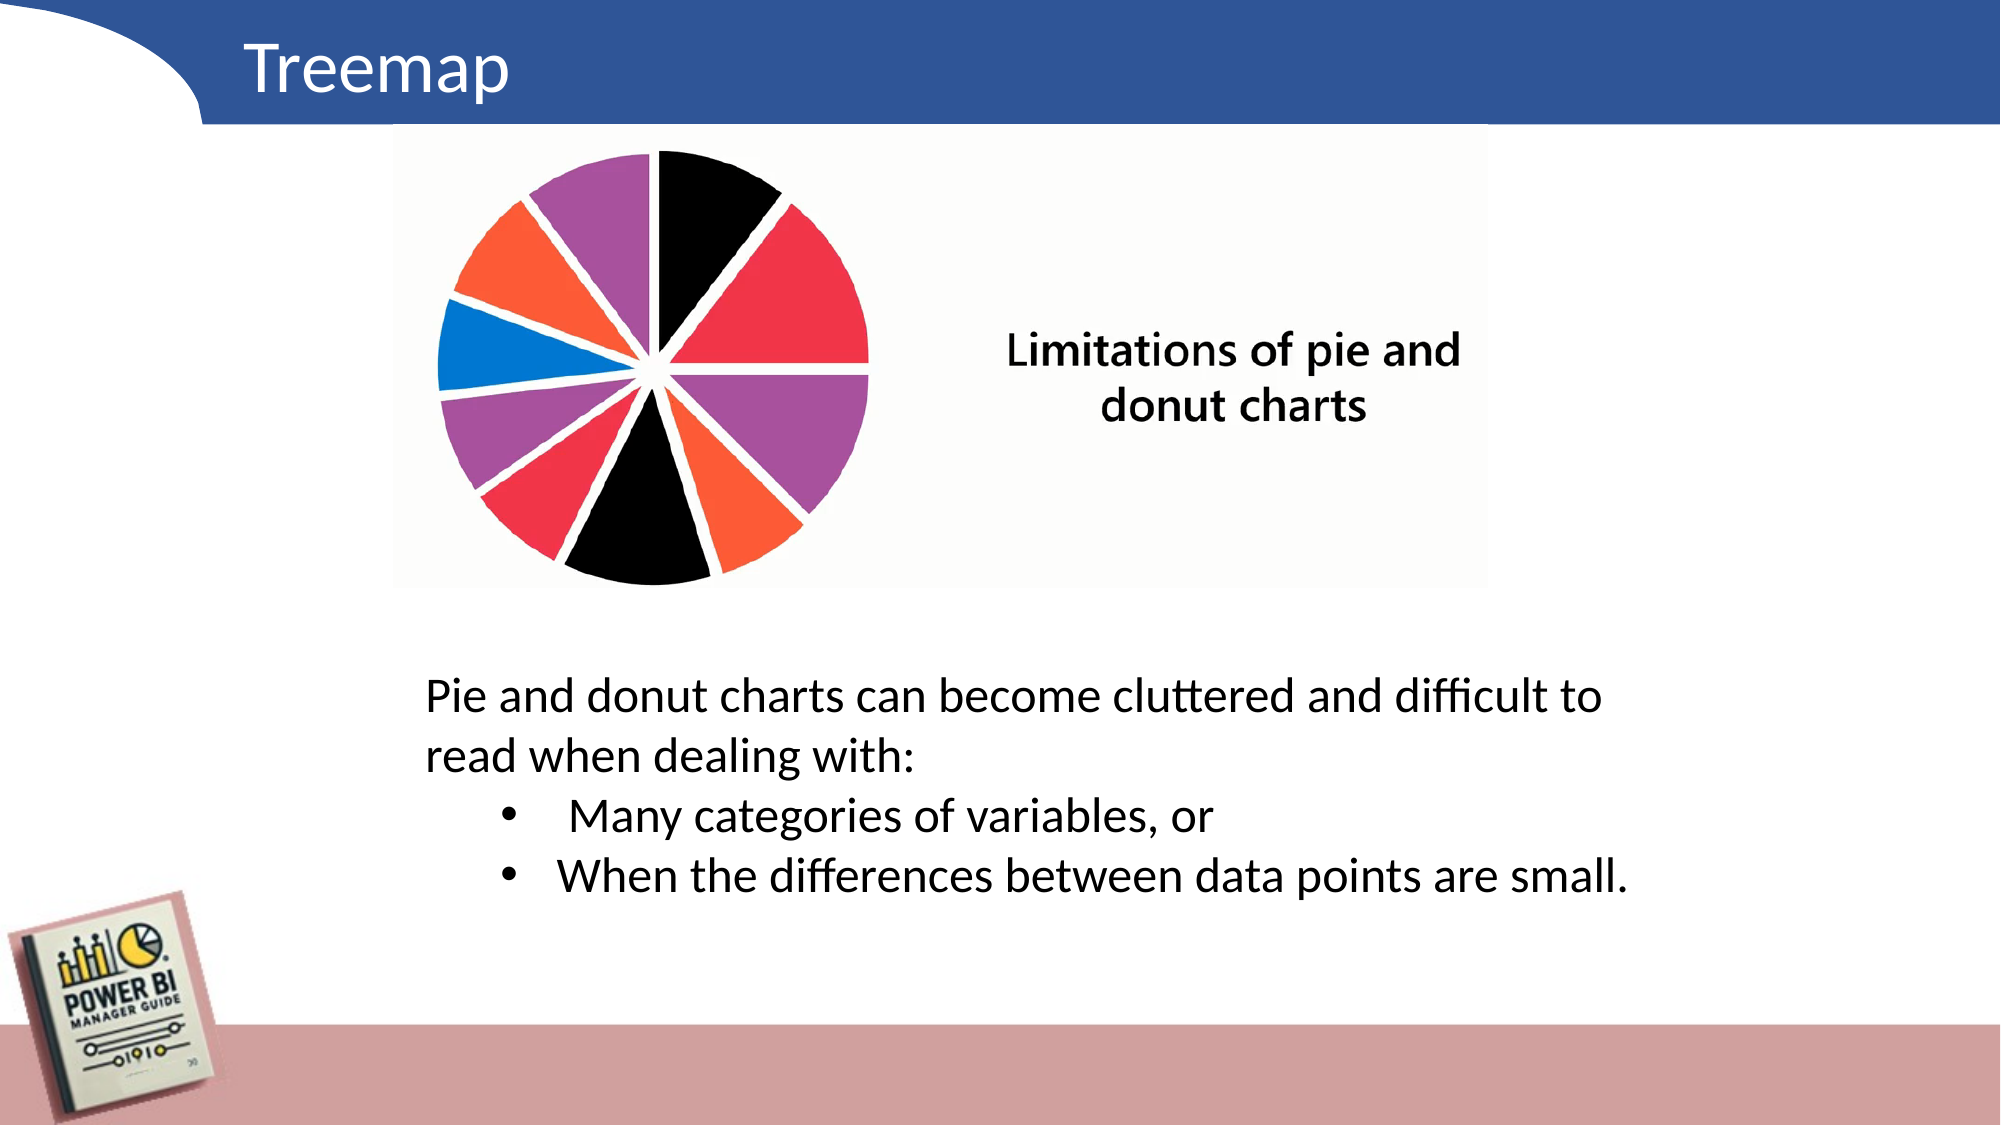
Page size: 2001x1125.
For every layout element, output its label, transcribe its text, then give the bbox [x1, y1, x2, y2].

text_box Treemap [0, 0, 2000, 126]
text_box Pie and donut charts can become cluttered and difficult to read when dealing with: Many categories of variables, or When the differences between data points are small. [410, 655, 1650, 910]
picture [0, 0, 2001, 1125]
